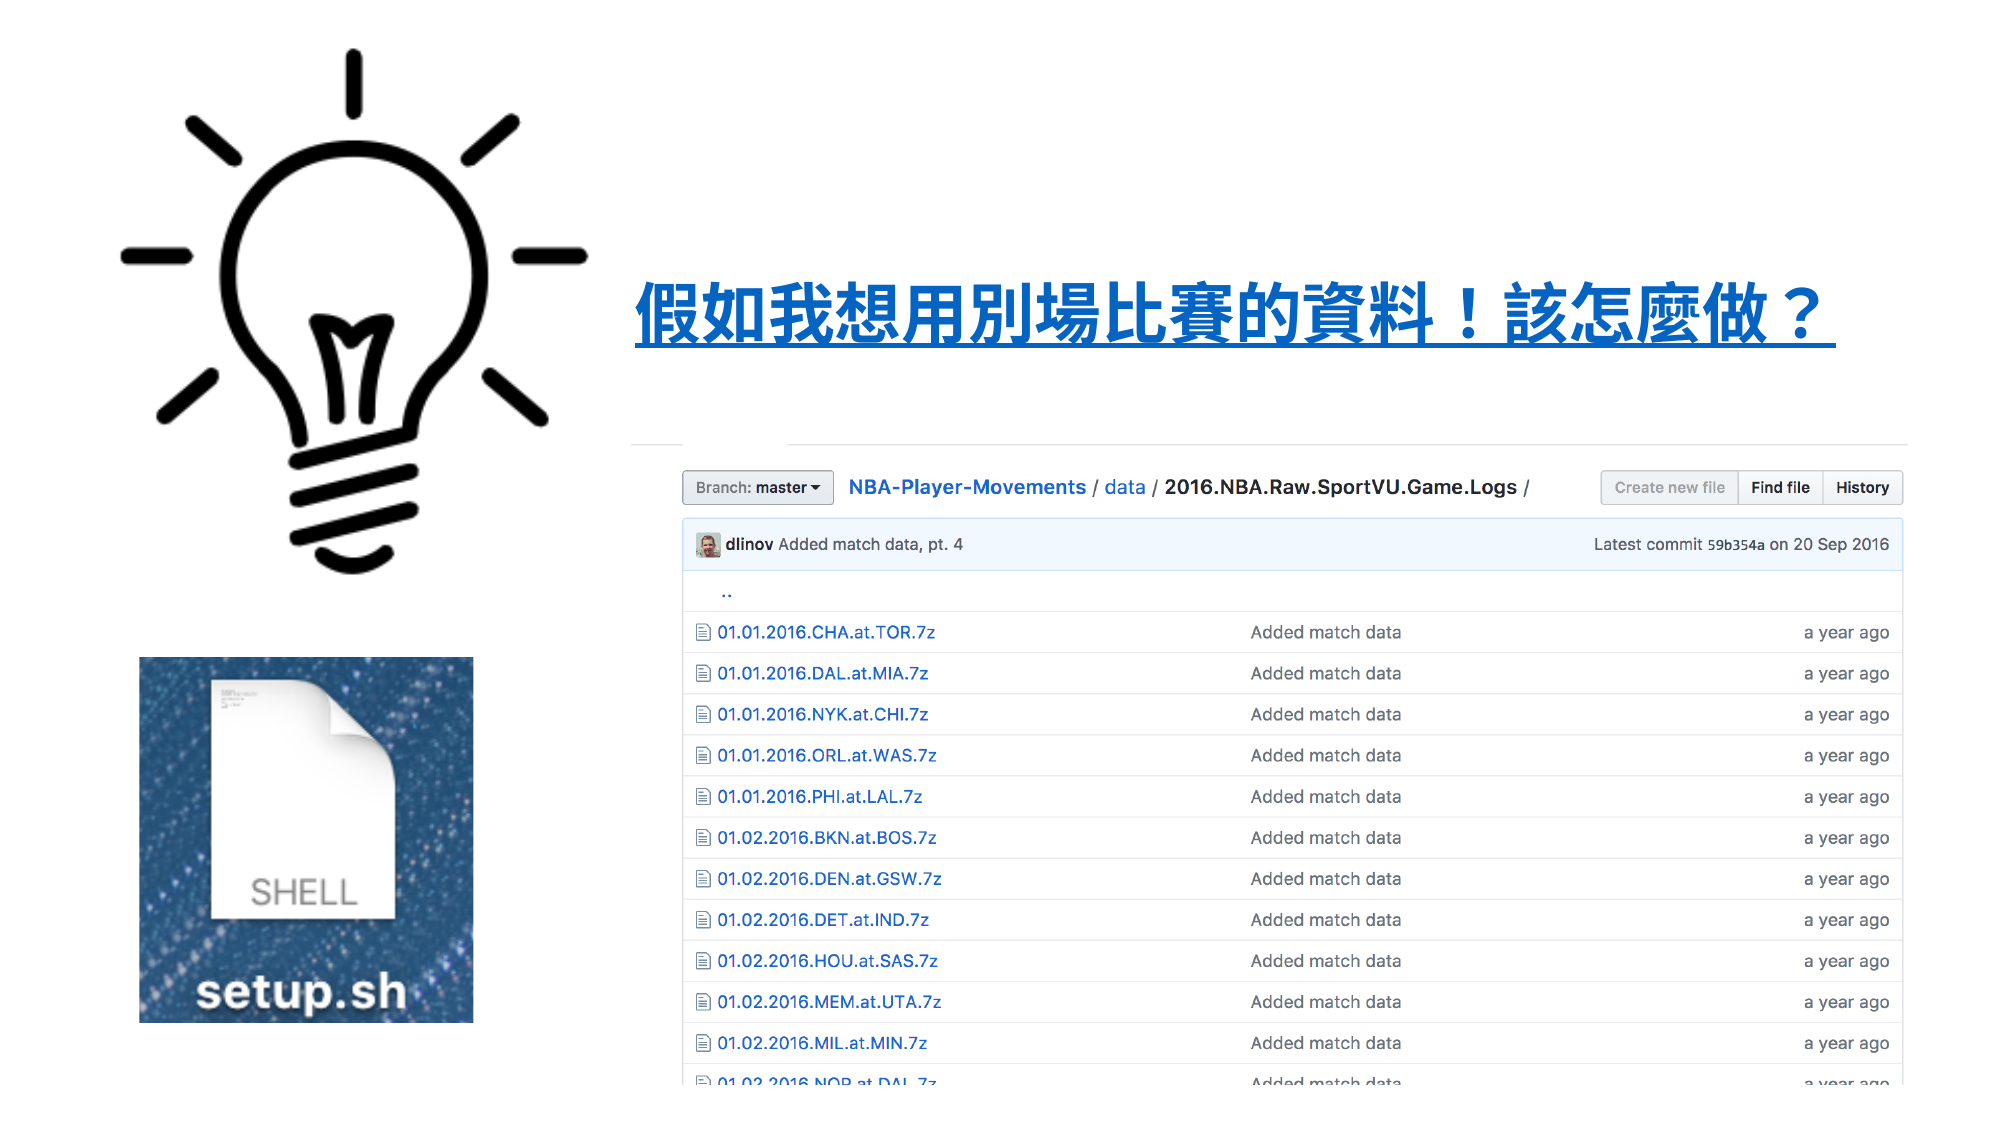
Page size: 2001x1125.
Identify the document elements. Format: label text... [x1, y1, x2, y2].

picture [139, 656, 474, 1023]
picture [631, 444, 1908, 1093]
text_box 假如我想用別場比賽的資料！該怎麼做？ [620, 264, 1908, 376]
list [86, 45, 620, 579]
